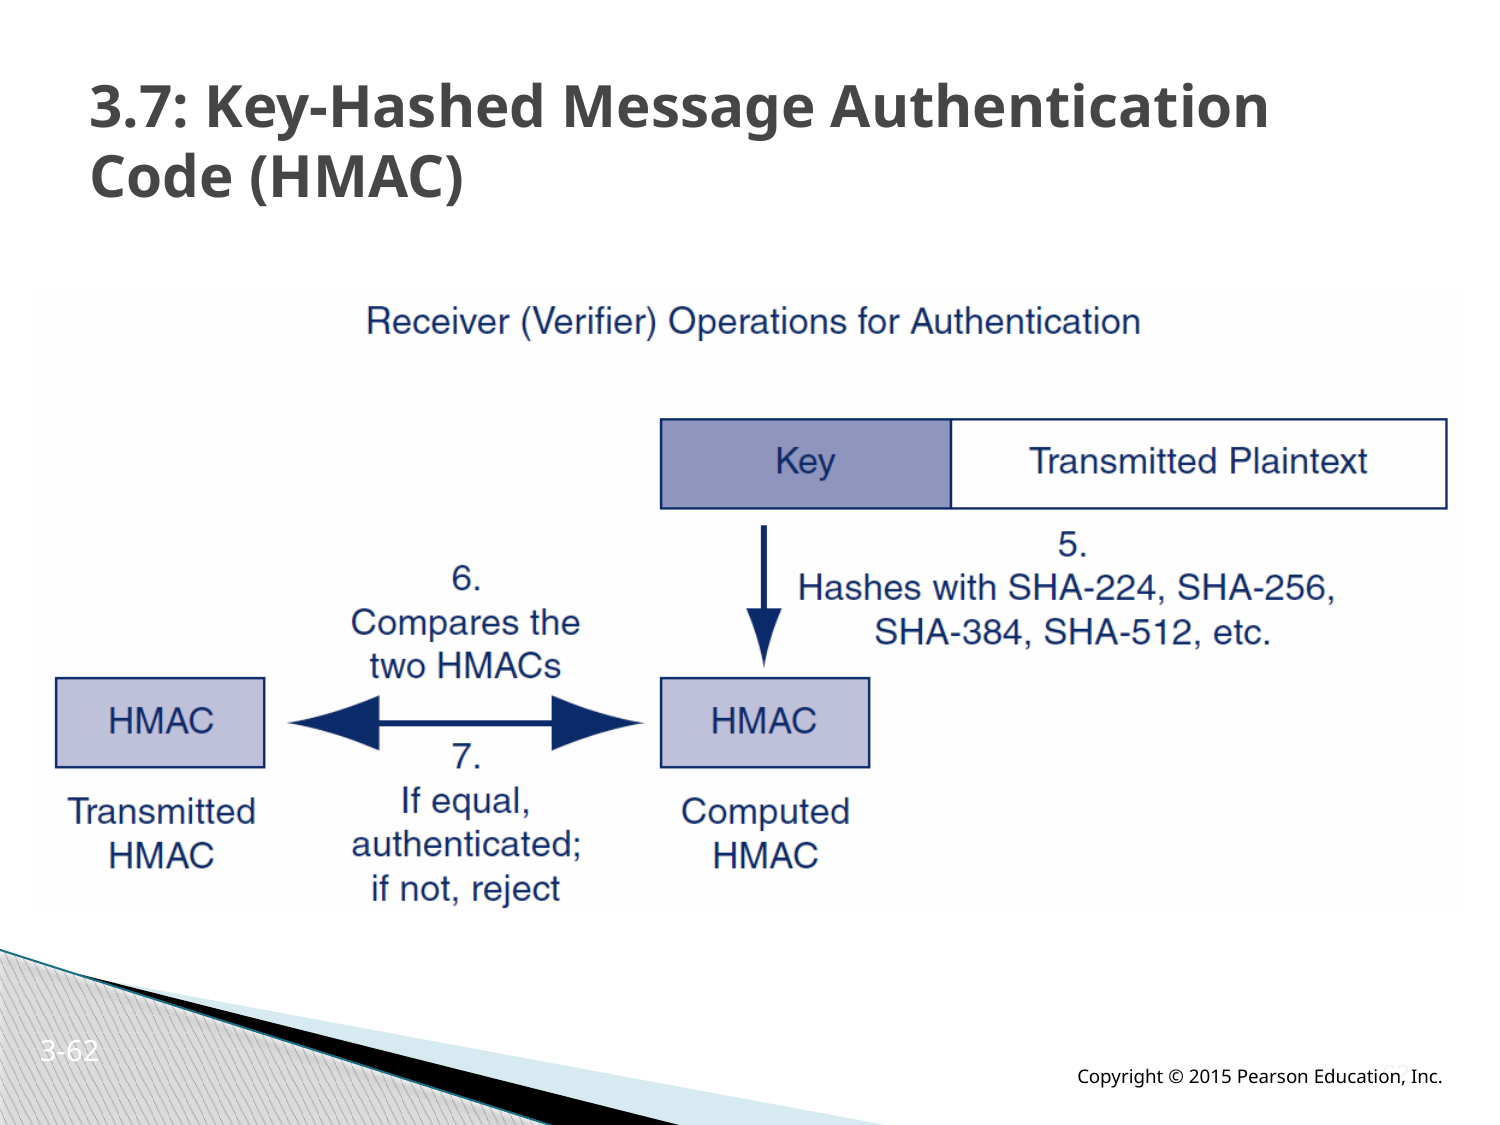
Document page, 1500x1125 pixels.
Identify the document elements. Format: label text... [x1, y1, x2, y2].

picture [37, 287, 1461, 913]
slide_number 3-61 [24, 1025, 200, 1088]
title 3.7: Key-Hashed Message Authentication Code (HMAC) [75, 45, 1425, 233]
